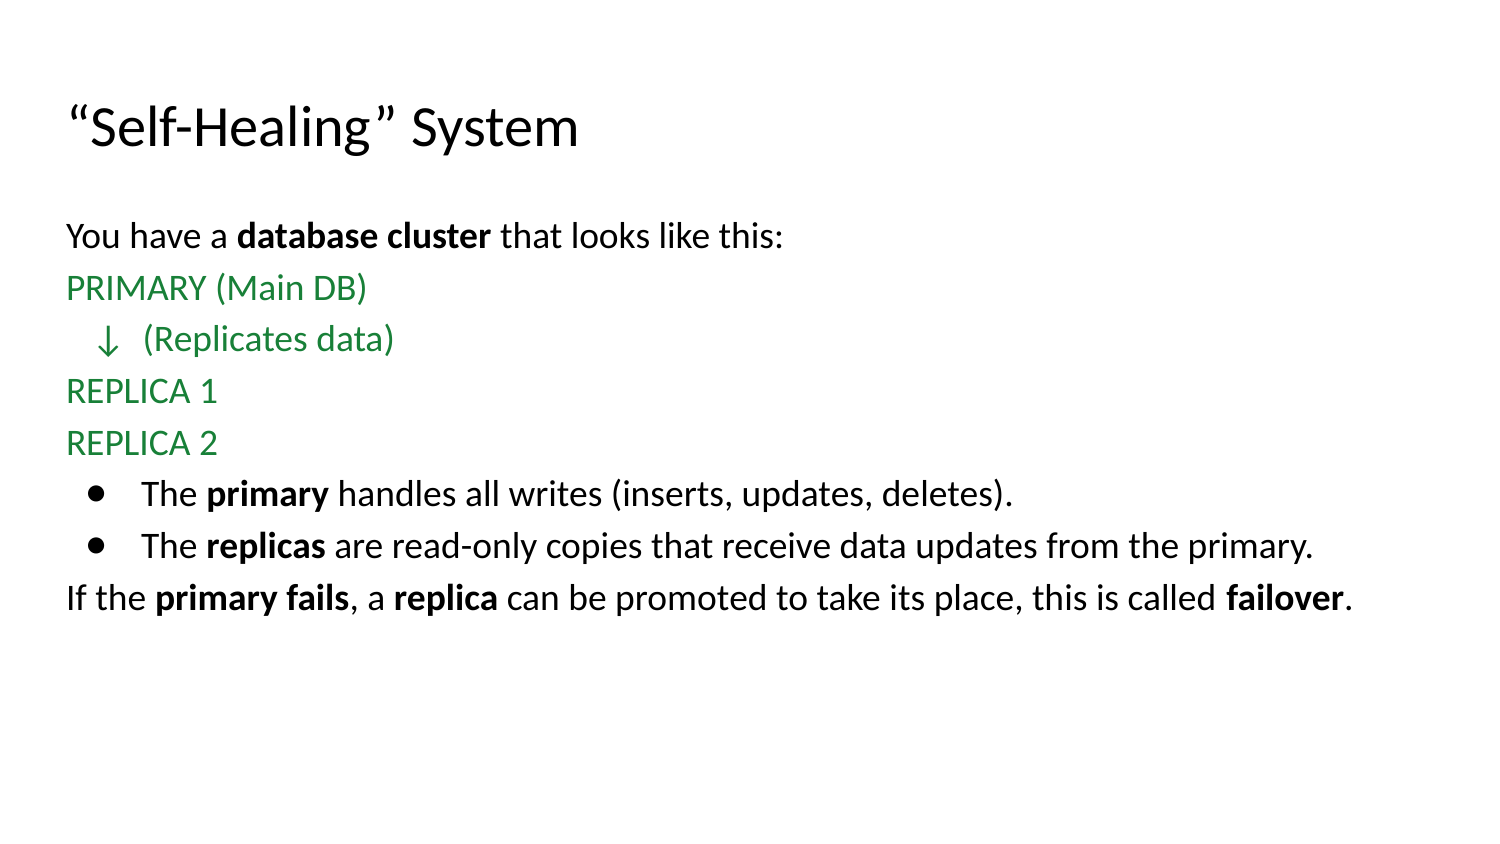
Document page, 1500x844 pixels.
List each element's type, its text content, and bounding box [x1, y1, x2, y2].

title “Self-Healing” System [51, 72, 1449, 189]
list You have a database cluster that looks like this: PRIMARY (Main DB) ↓ (Replicates data) REPLICA 1 REPLICA 2 The primary handles all writes (inserts, updates, deletes). The replicas are read-only copies that receive data updates from the primary. If the primary fails, a replica can be promoted to take its place, this is called failover. [51, 189, 1449, 694]
